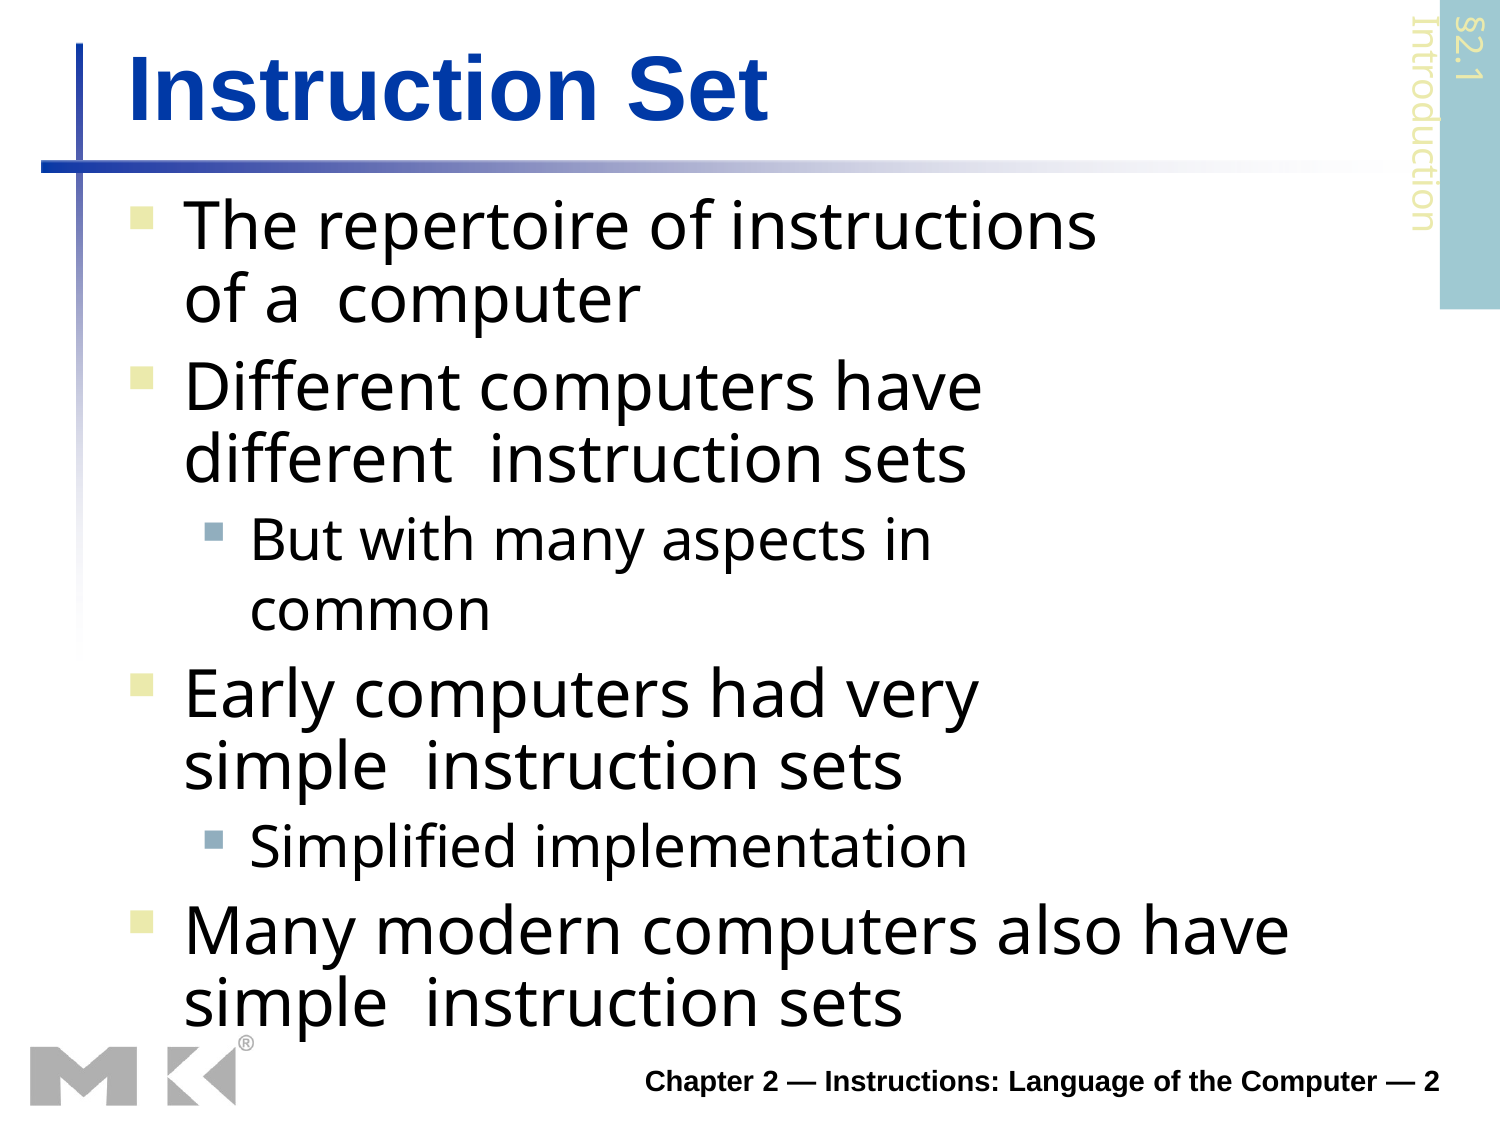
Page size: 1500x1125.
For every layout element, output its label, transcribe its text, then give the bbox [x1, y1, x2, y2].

text_box The repertoire of instructions of a computer Different computers have different instruction sets But with many aspects in common Early computers had very simple instruction sets Simplified implementation Many modern computers also have simple instruction sets [125, 180, 1437, 1040]
text_box [1439, 0, 1500, 310]
slide_number Chapter 2 — Instructions: Language of the Computer — 2 [642, 1063, 1462, 1125]
title Instruction Set [125, 26, 772, 180]
text_box §2.1 Introduction [1446, 12, 1493, 296]
picture [772, 160, 1439, 173]
picture [41, 42, 125, 669]
picture [30, 1034, 254, 1106]
